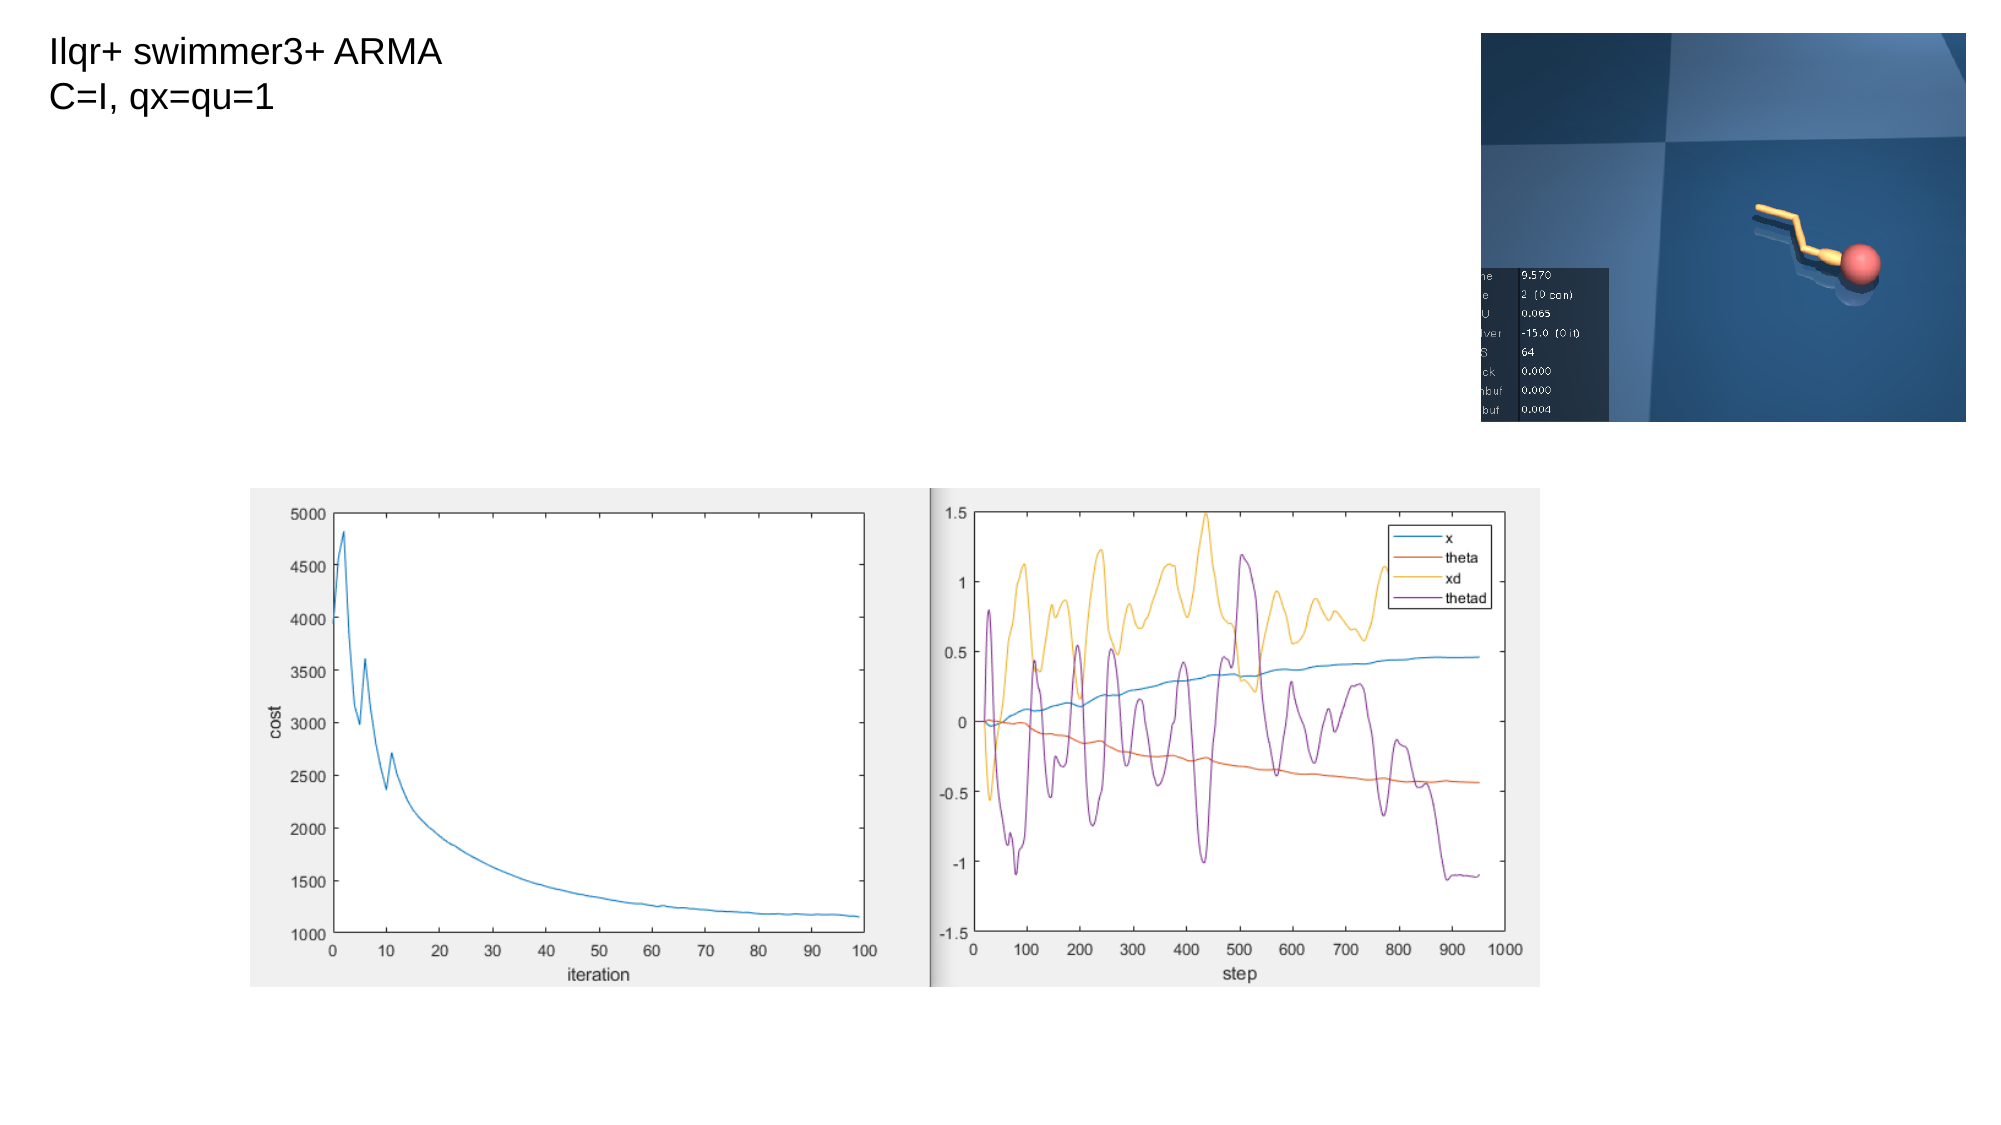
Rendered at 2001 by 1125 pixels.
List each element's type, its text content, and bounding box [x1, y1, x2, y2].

picture [250, 488, 1540, 987]
text_box Ilqr+ swimmer3+ ARMA C=I, qx=qu=1 [34, 19, 581, 125]
picture [1481, 33, 1966, 422]
